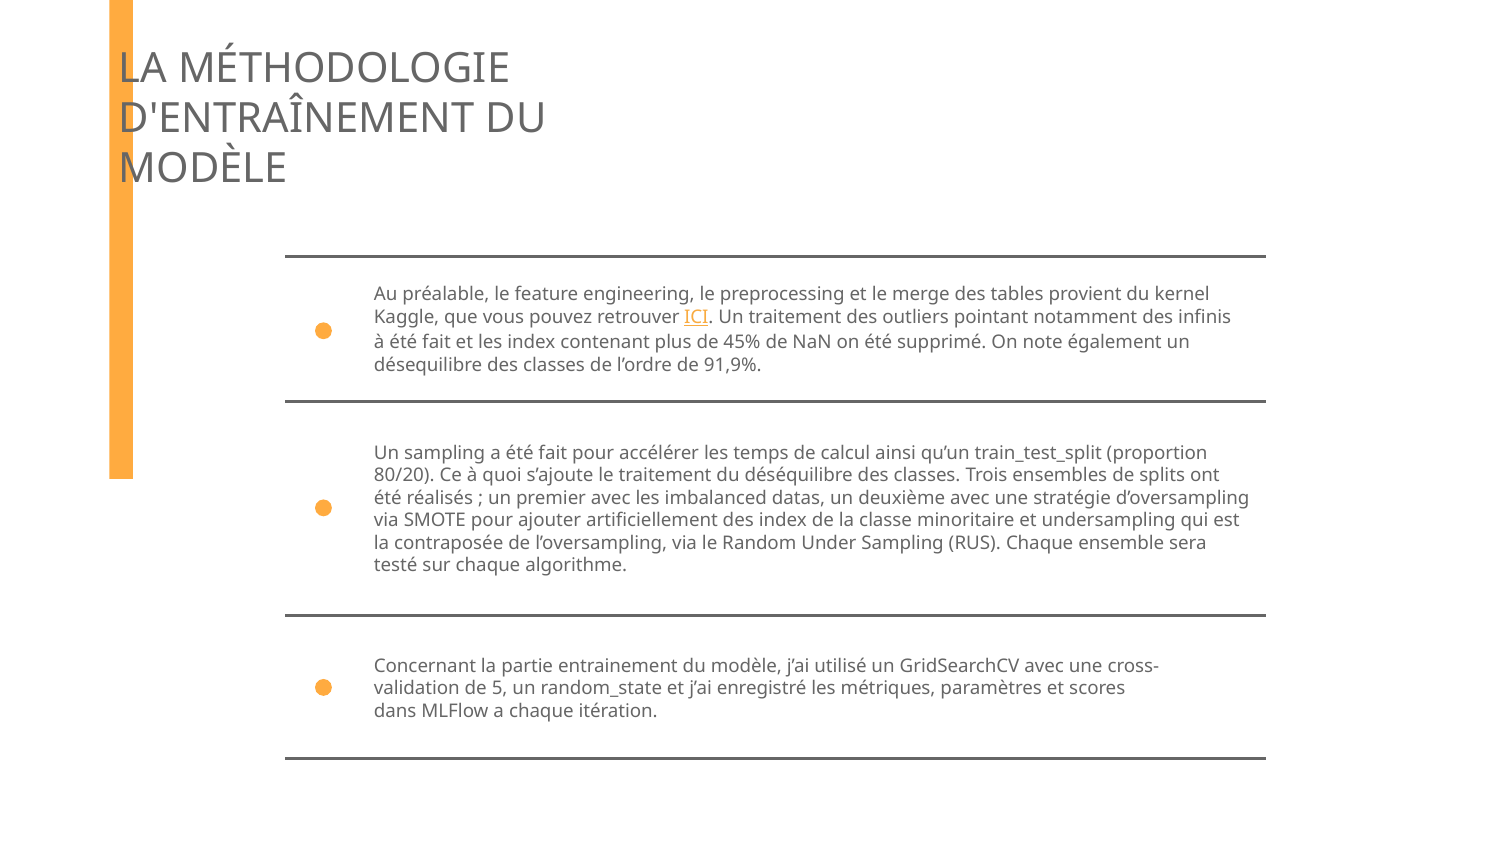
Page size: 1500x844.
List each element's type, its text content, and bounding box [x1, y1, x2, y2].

text_box Concernant la partie entrainement du modèle, j’ai utilisé un GridSearchCV avec une cross-validation de 5, un random_state et j’ai enregistré les métriques, paramètres et scores dans MLFlow a chaque itération. [358, 636, 1182, 739]
text_box [315, 499, 332, 517]
text_box [315, 322, 332, 340]
text_box Au préalable, le feature engineering, le preprocessing et le merge des tables provient du kernel Kaggle, que vous pouvez retrouver ICI. Un traitement des outliers pointant notamment des infinis à été fait et les index contenant plus de 45% de NaN on été supprimé. On note également un désequilibre des classes de l’ordre de 91,9%. [358, 277, 1251, 380]
text_box Un sampling a été fait pour accélérer les temps de calcul ainsi qu’un train_test_split (proportion 80/20). Ce à quoi s’ajoute le traitement du déséquilibre des classes. Trois ensembles de splits ont été réalisés ; un premier avec les imbalanced datas, un deuxième avec une stratégie d’oversampling via SMOTE pour ajouter artificiellement des index de la classe minoritaire et undersampling qui est la contraposée de l’oversampling, via le Random Under Sampling (RUS). Chaque ensemble sera testé sur chaque algorithme. [358, 417, 1267, 599]
title LA MÉTHODOLOGIE D'ENTRAÎNEMENT DU MODÈLE [103, 65, 640, 207]
text_box [315, 678, 332, 696]
